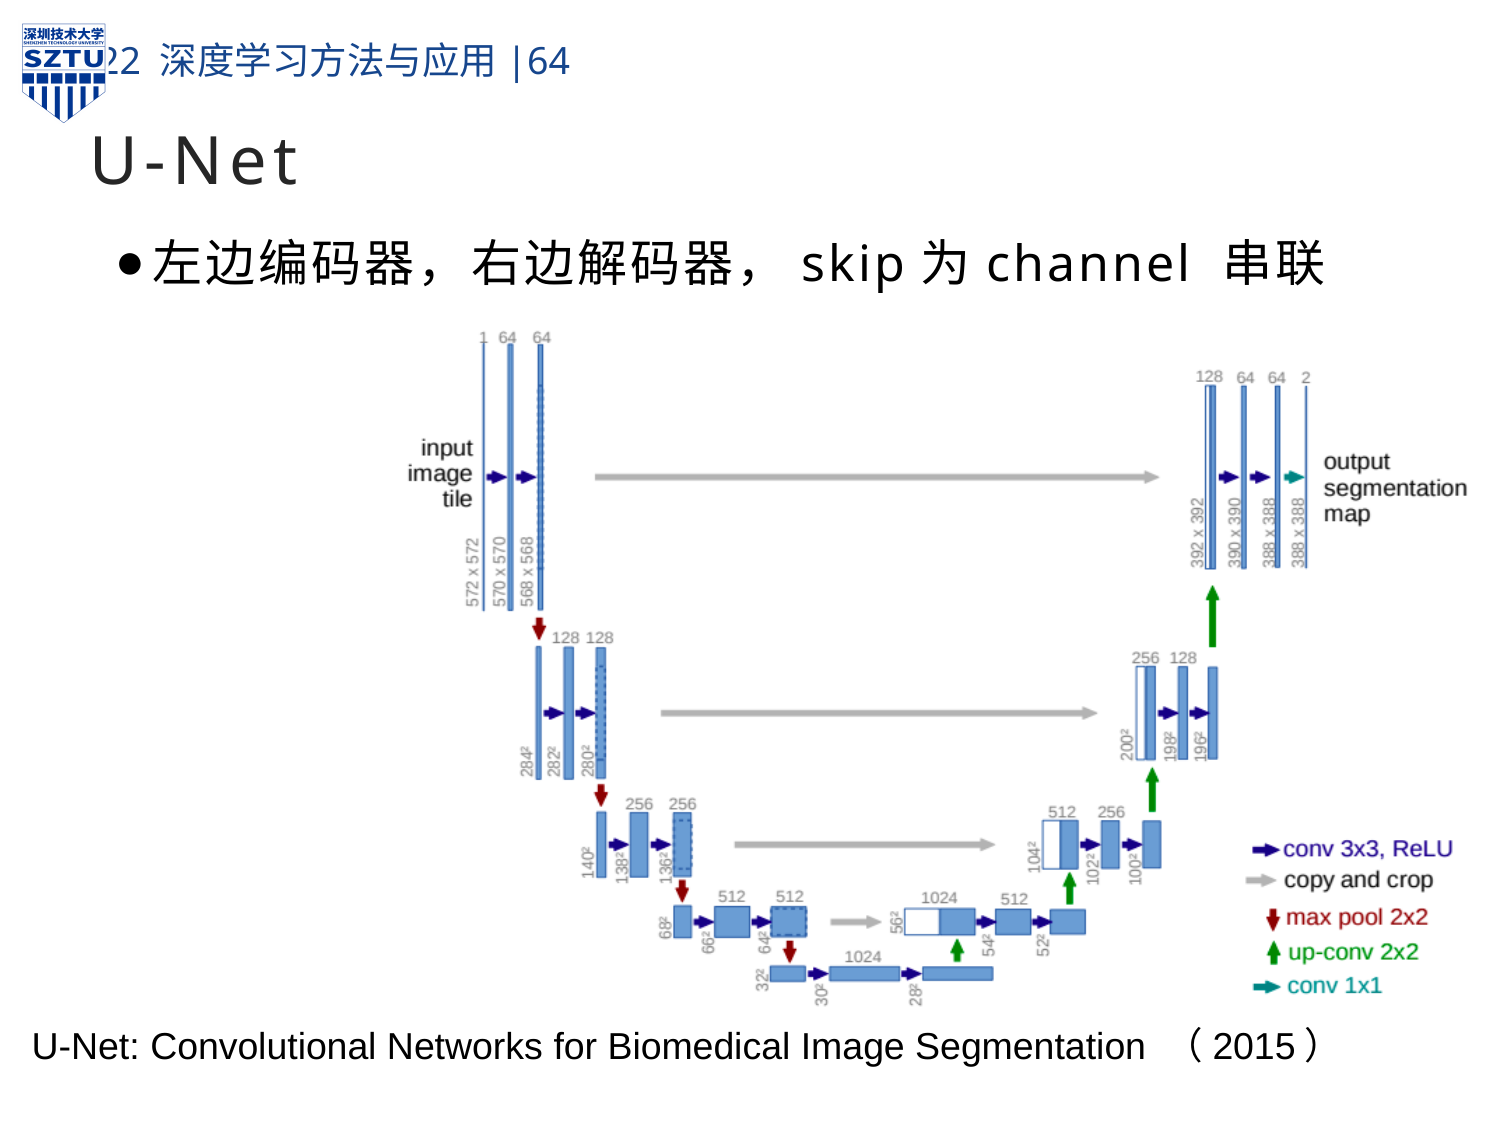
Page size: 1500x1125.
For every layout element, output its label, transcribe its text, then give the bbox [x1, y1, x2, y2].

text_box U-Net: Convolutional Networks for Biomedical Image Segmentation （2015） [16, 1015, 1386, 1075]
slide_number [1092, 1035, 1425, 1088]
picture [391, 323, 1475, 1016]
list 左边编码器，右边解码器，skip为channel 串联 [100, 205, 1500, 920]
title U-Net [74, 99, 1425, 216]
picture [0, 0, 148, 156]
